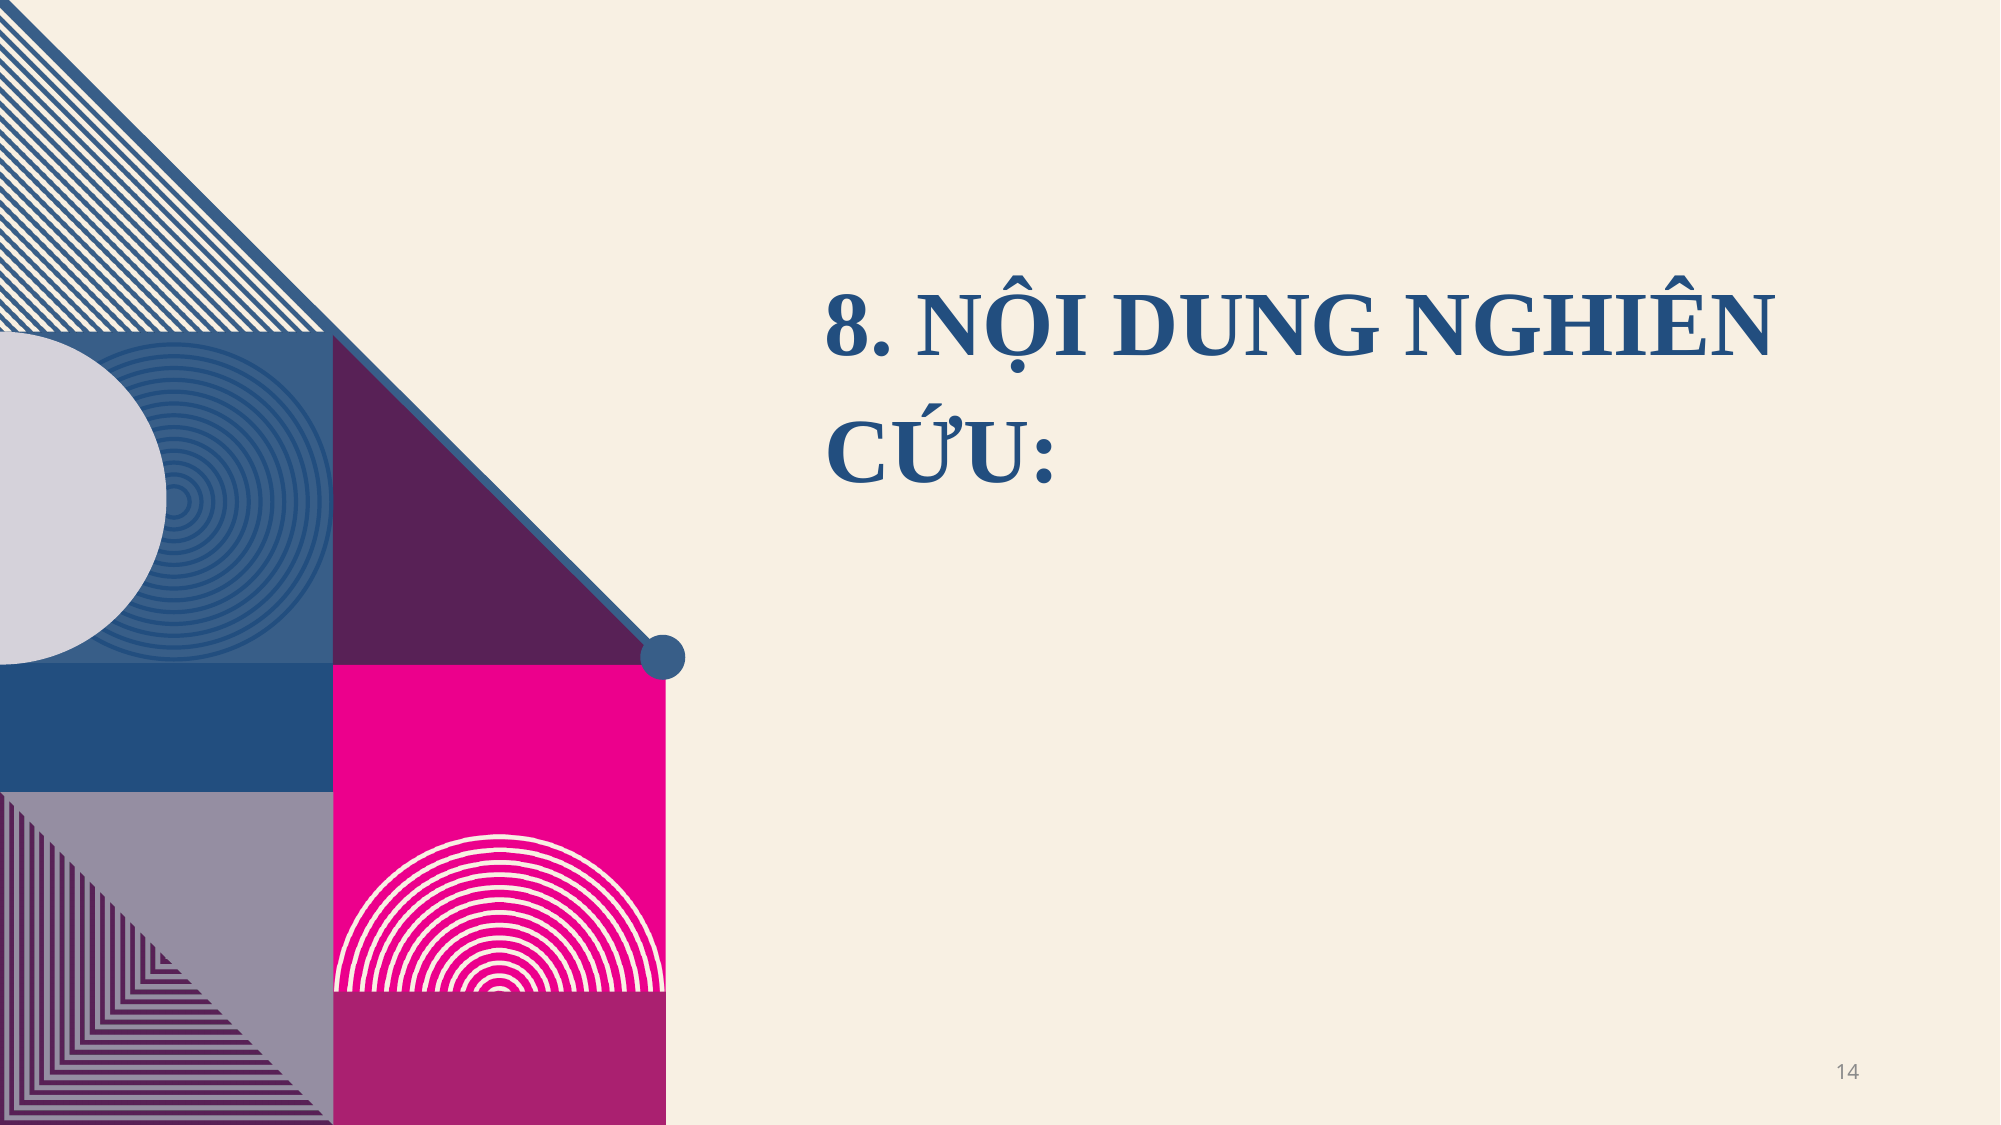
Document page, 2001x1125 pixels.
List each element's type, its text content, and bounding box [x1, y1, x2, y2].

picture [10, 0, 332, 321]
picture [0, 4, 330, 333]
picture [0, 792, 333, 1125]
title 8. Nội dung nghiên cứu: [809, 70, 1969, 509]
picture [334, 834, 665, 991]
slide_number 14 [1799, 1042, 1875, 1103]
